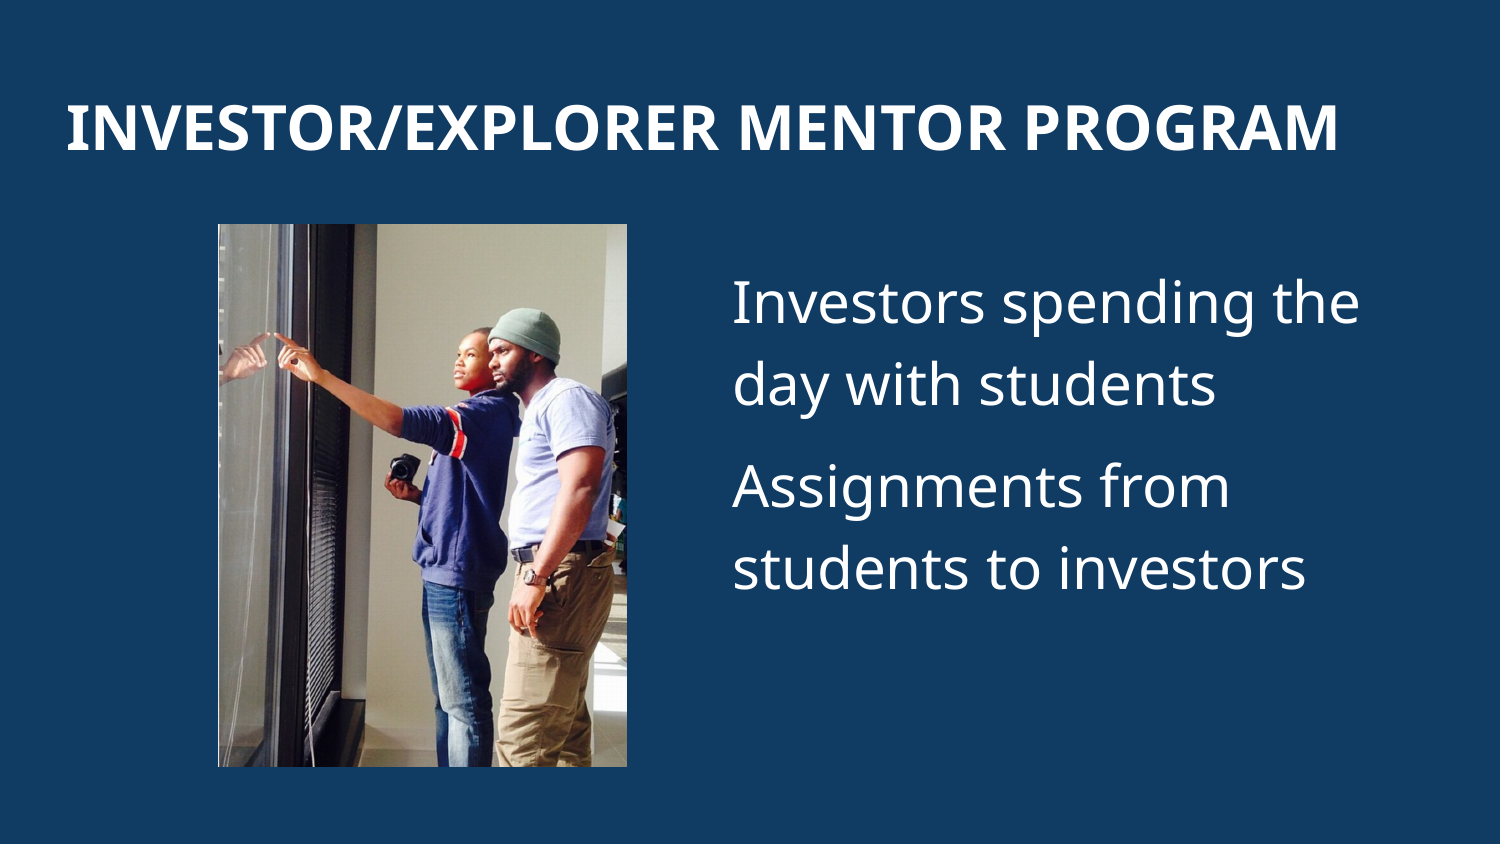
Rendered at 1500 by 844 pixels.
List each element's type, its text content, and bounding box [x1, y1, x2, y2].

title INVESTOR/EXPLORER MENTOR PROGRAM [51, 72, 1449, 167]
picture [218, 224, 627, 768]
list Investors spending the day with students Assignments from students to investors [717, 237, 1400, 780]
